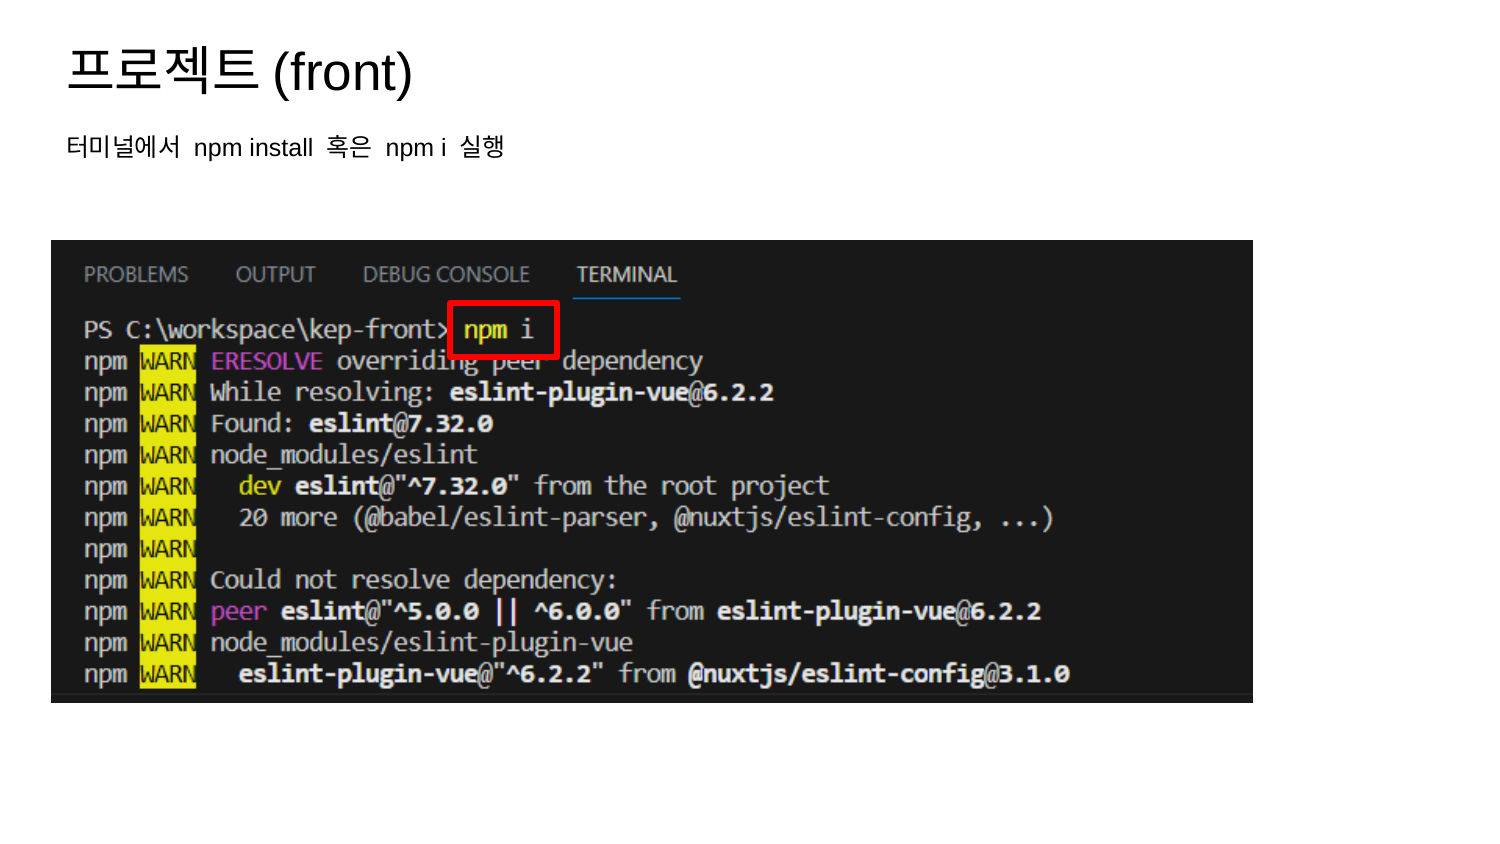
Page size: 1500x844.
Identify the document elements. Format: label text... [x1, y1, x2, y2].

picture [50, 240, 1253, 704]
text_box 터미널에서 npm install 혹은 npm i 실행 [51, 116, 634, 176]
title 프로젝트(front) [51, 22, 1449, 117]
